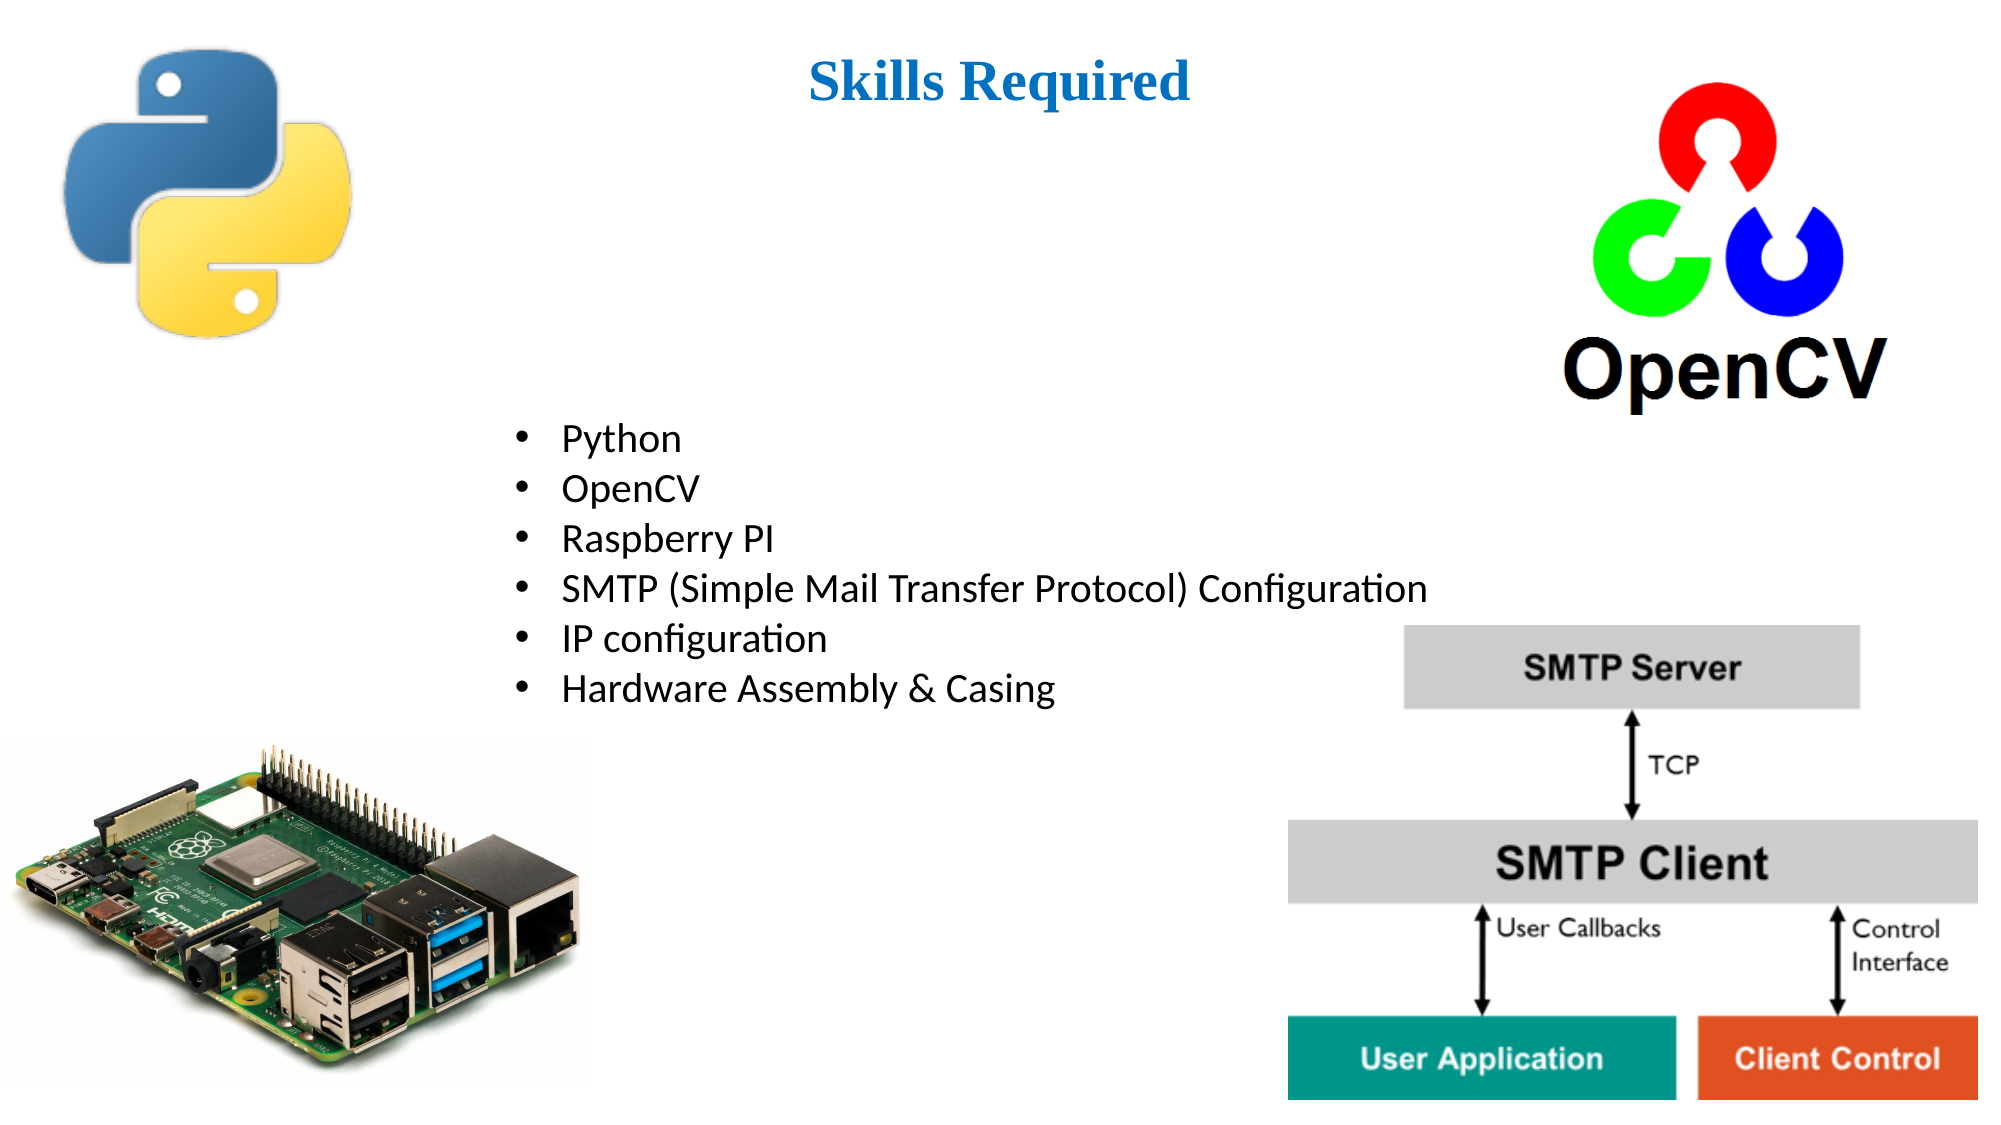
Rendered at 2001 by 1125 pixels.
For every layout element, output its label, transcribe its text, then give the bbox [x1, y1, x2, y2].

text_box Python OpenCV Raspberry PI SMTP (Simple Mail Transfer Protocol) Configuration IP configuration Hardware Assembly & Casing [500, 403, 1500, 719]
picture [0, 737, 588, 1084]
picture [0, 0, 417, 404]
picture [1512, 49, 1956, 442]
text_box Skills Required [771, 34, 1228, 120]
picture [1288, 625, 1978, 1100]
